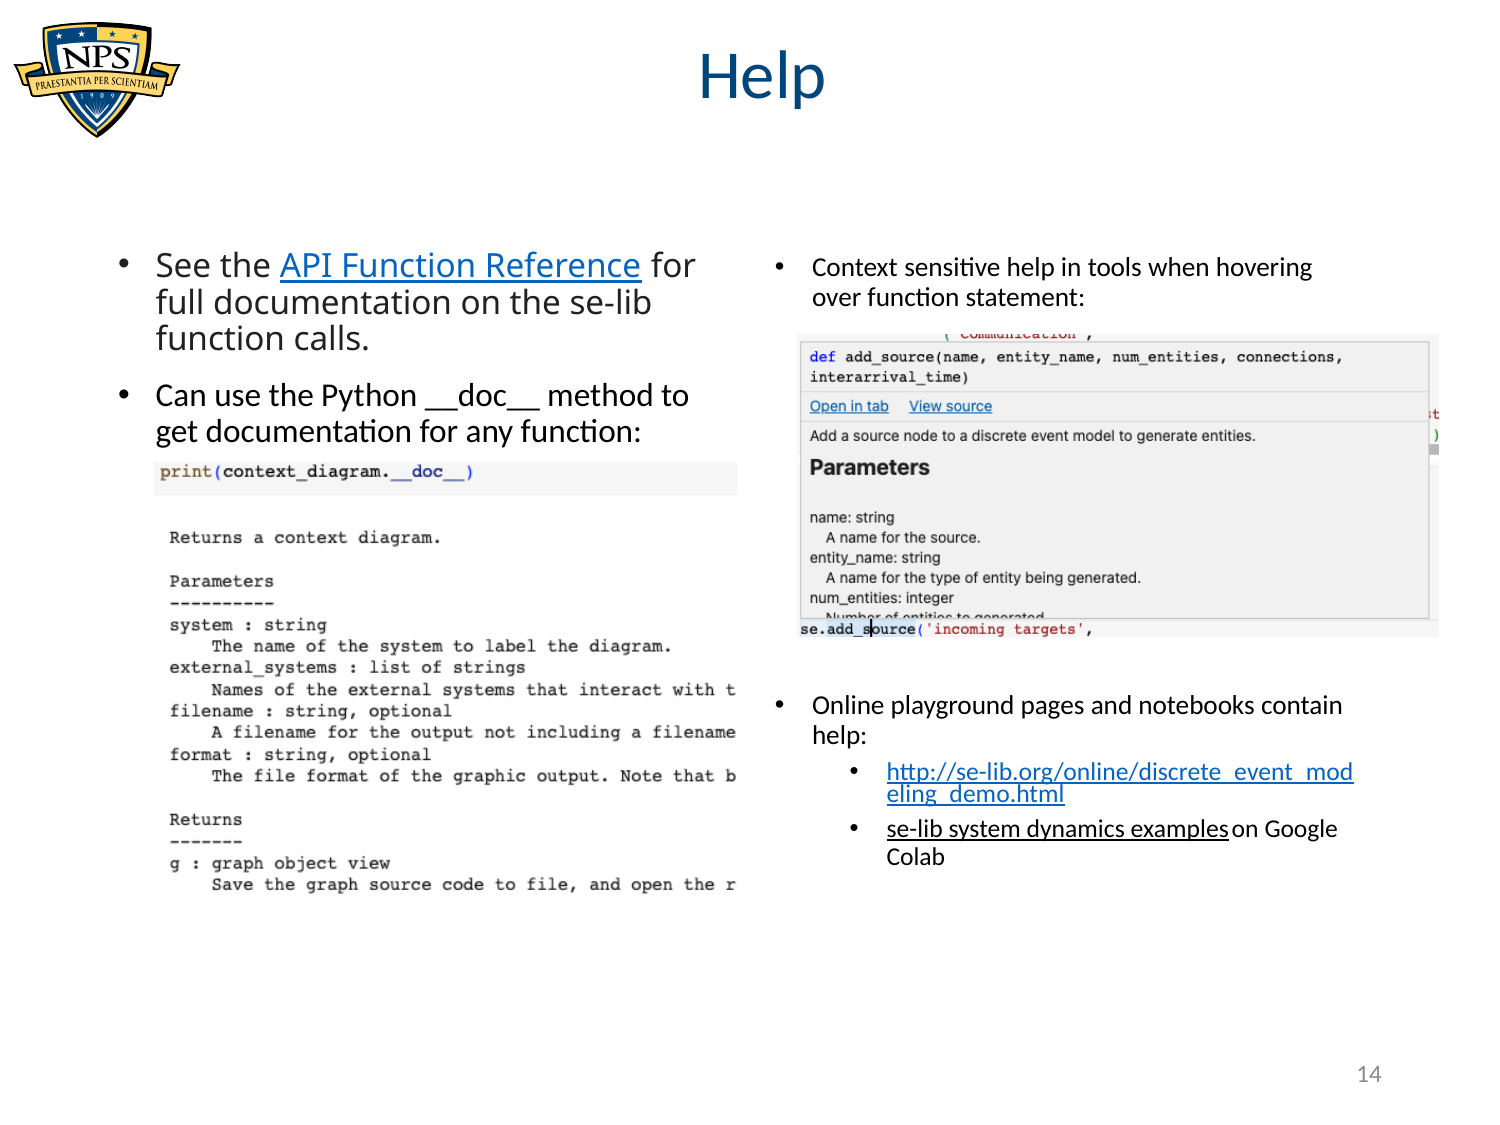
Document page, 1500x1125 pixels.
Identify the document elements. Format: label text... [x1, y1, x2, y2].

title Help [174, 3, 1350, 150]
picture [797, 334, 1439, 637]
picture [154, 462, 737, 900]
text_box Context sensitive help in tools when hovering over function statement: Online playground pages and notebooks contain help: http://se-lib.org/online/discrete_event_modeling_demo.html se-lib system dynamics examples on Google Colab [759, 245, 1370, 859]
picture [13, 22, 174, 138]
slide_number 14 [1059, 1042, 1397, 1103]
list See the API Function Reference for full documentation on the se-lib function calls. Can use the Python __doc__ method to get documentation for any function: [103, 237, 713, 850]
